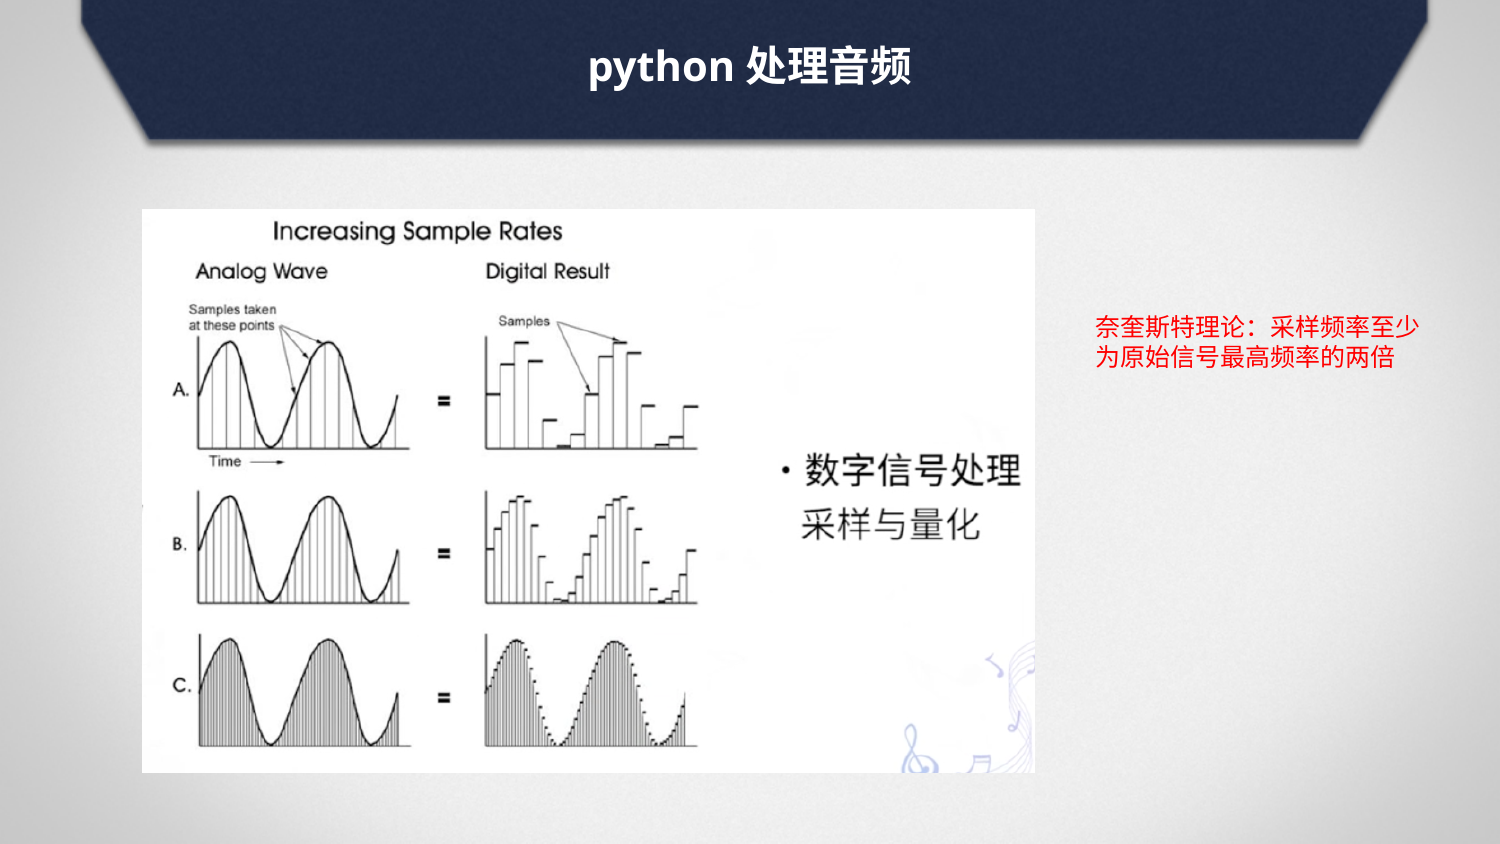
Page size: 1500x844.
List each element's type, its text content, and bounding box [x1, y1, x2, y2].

list python处理音频 [112, 45, 1388, 92]
picture [0, 0, 1500, 844]
text_box 奈奎斯特理论：采样频率至少为原始信号最高频率的两倍 [1080, 303, 1447, 379]
